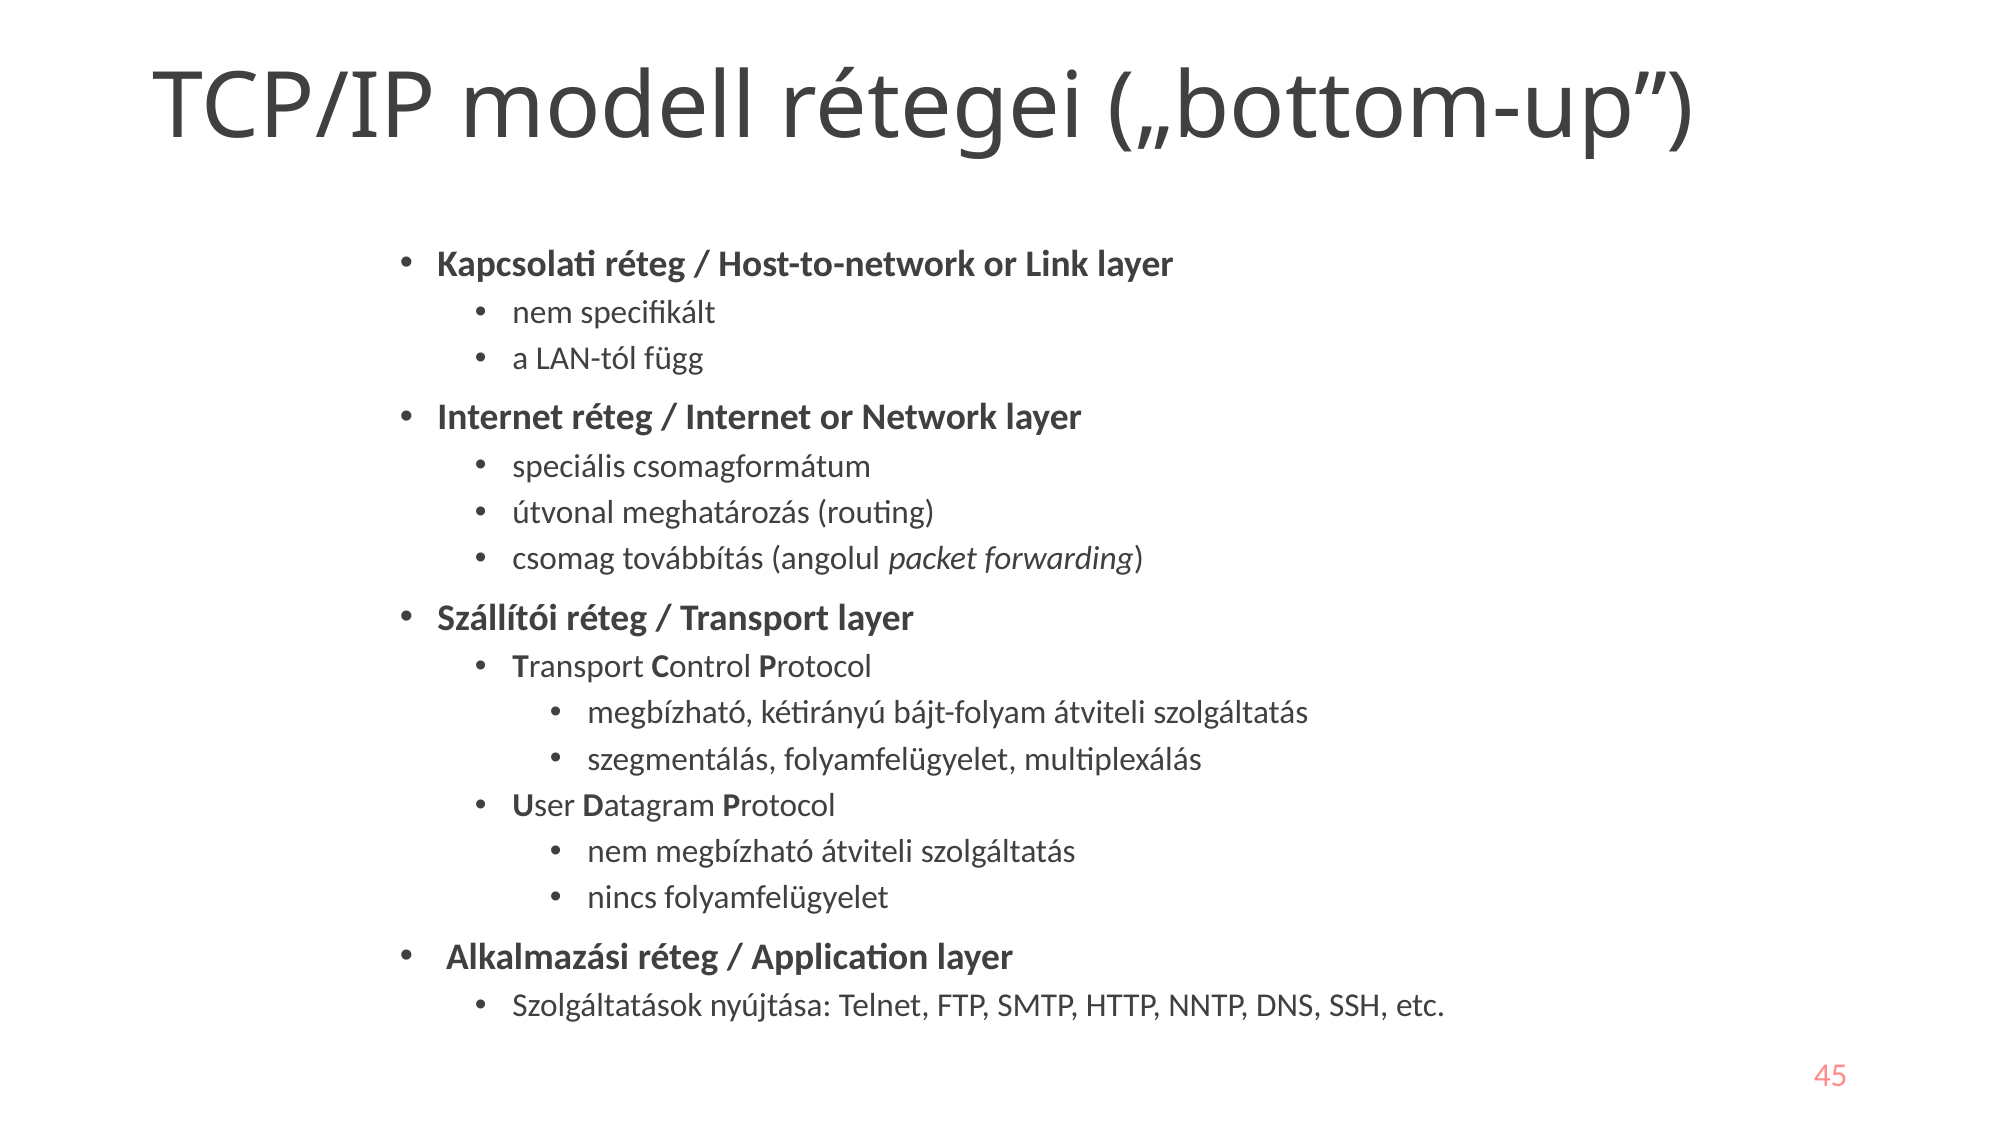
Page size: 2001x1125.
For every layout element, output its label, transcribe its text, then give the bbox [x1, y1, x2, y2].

slide_number 45 [1412, 1042, 1863, 1103]
title TCP/IP modell rétegei („bottom-up”) [137, 0, 1863, 217]
list Kapcsolati réteg / Host-to-network or Link layer nem specifikált a LAN-tól függ Internet réteg / Internet or Network layer speciális csomagformátum útvonal meghatározás (routing) csomag továbbítás (angolul packet forwarding) Szállítói réteg / Transport layer Transport Control Protocol megbízható, kétirányú bájt-folyam átviteli szolgáltatás szegmentálás, folyamfelügyelet, multiplexálás User Datagram Protocol nem megbízható átviteli szolgáltatás nincs folyamfelügyelet Alkalmazási réteg / Application layer Szolgáltatások nyújtása: Telnet, FTP, SMTP, HTTP, NNTP, DNS, SSH, etc. [384, 236, 1623, 1110]
